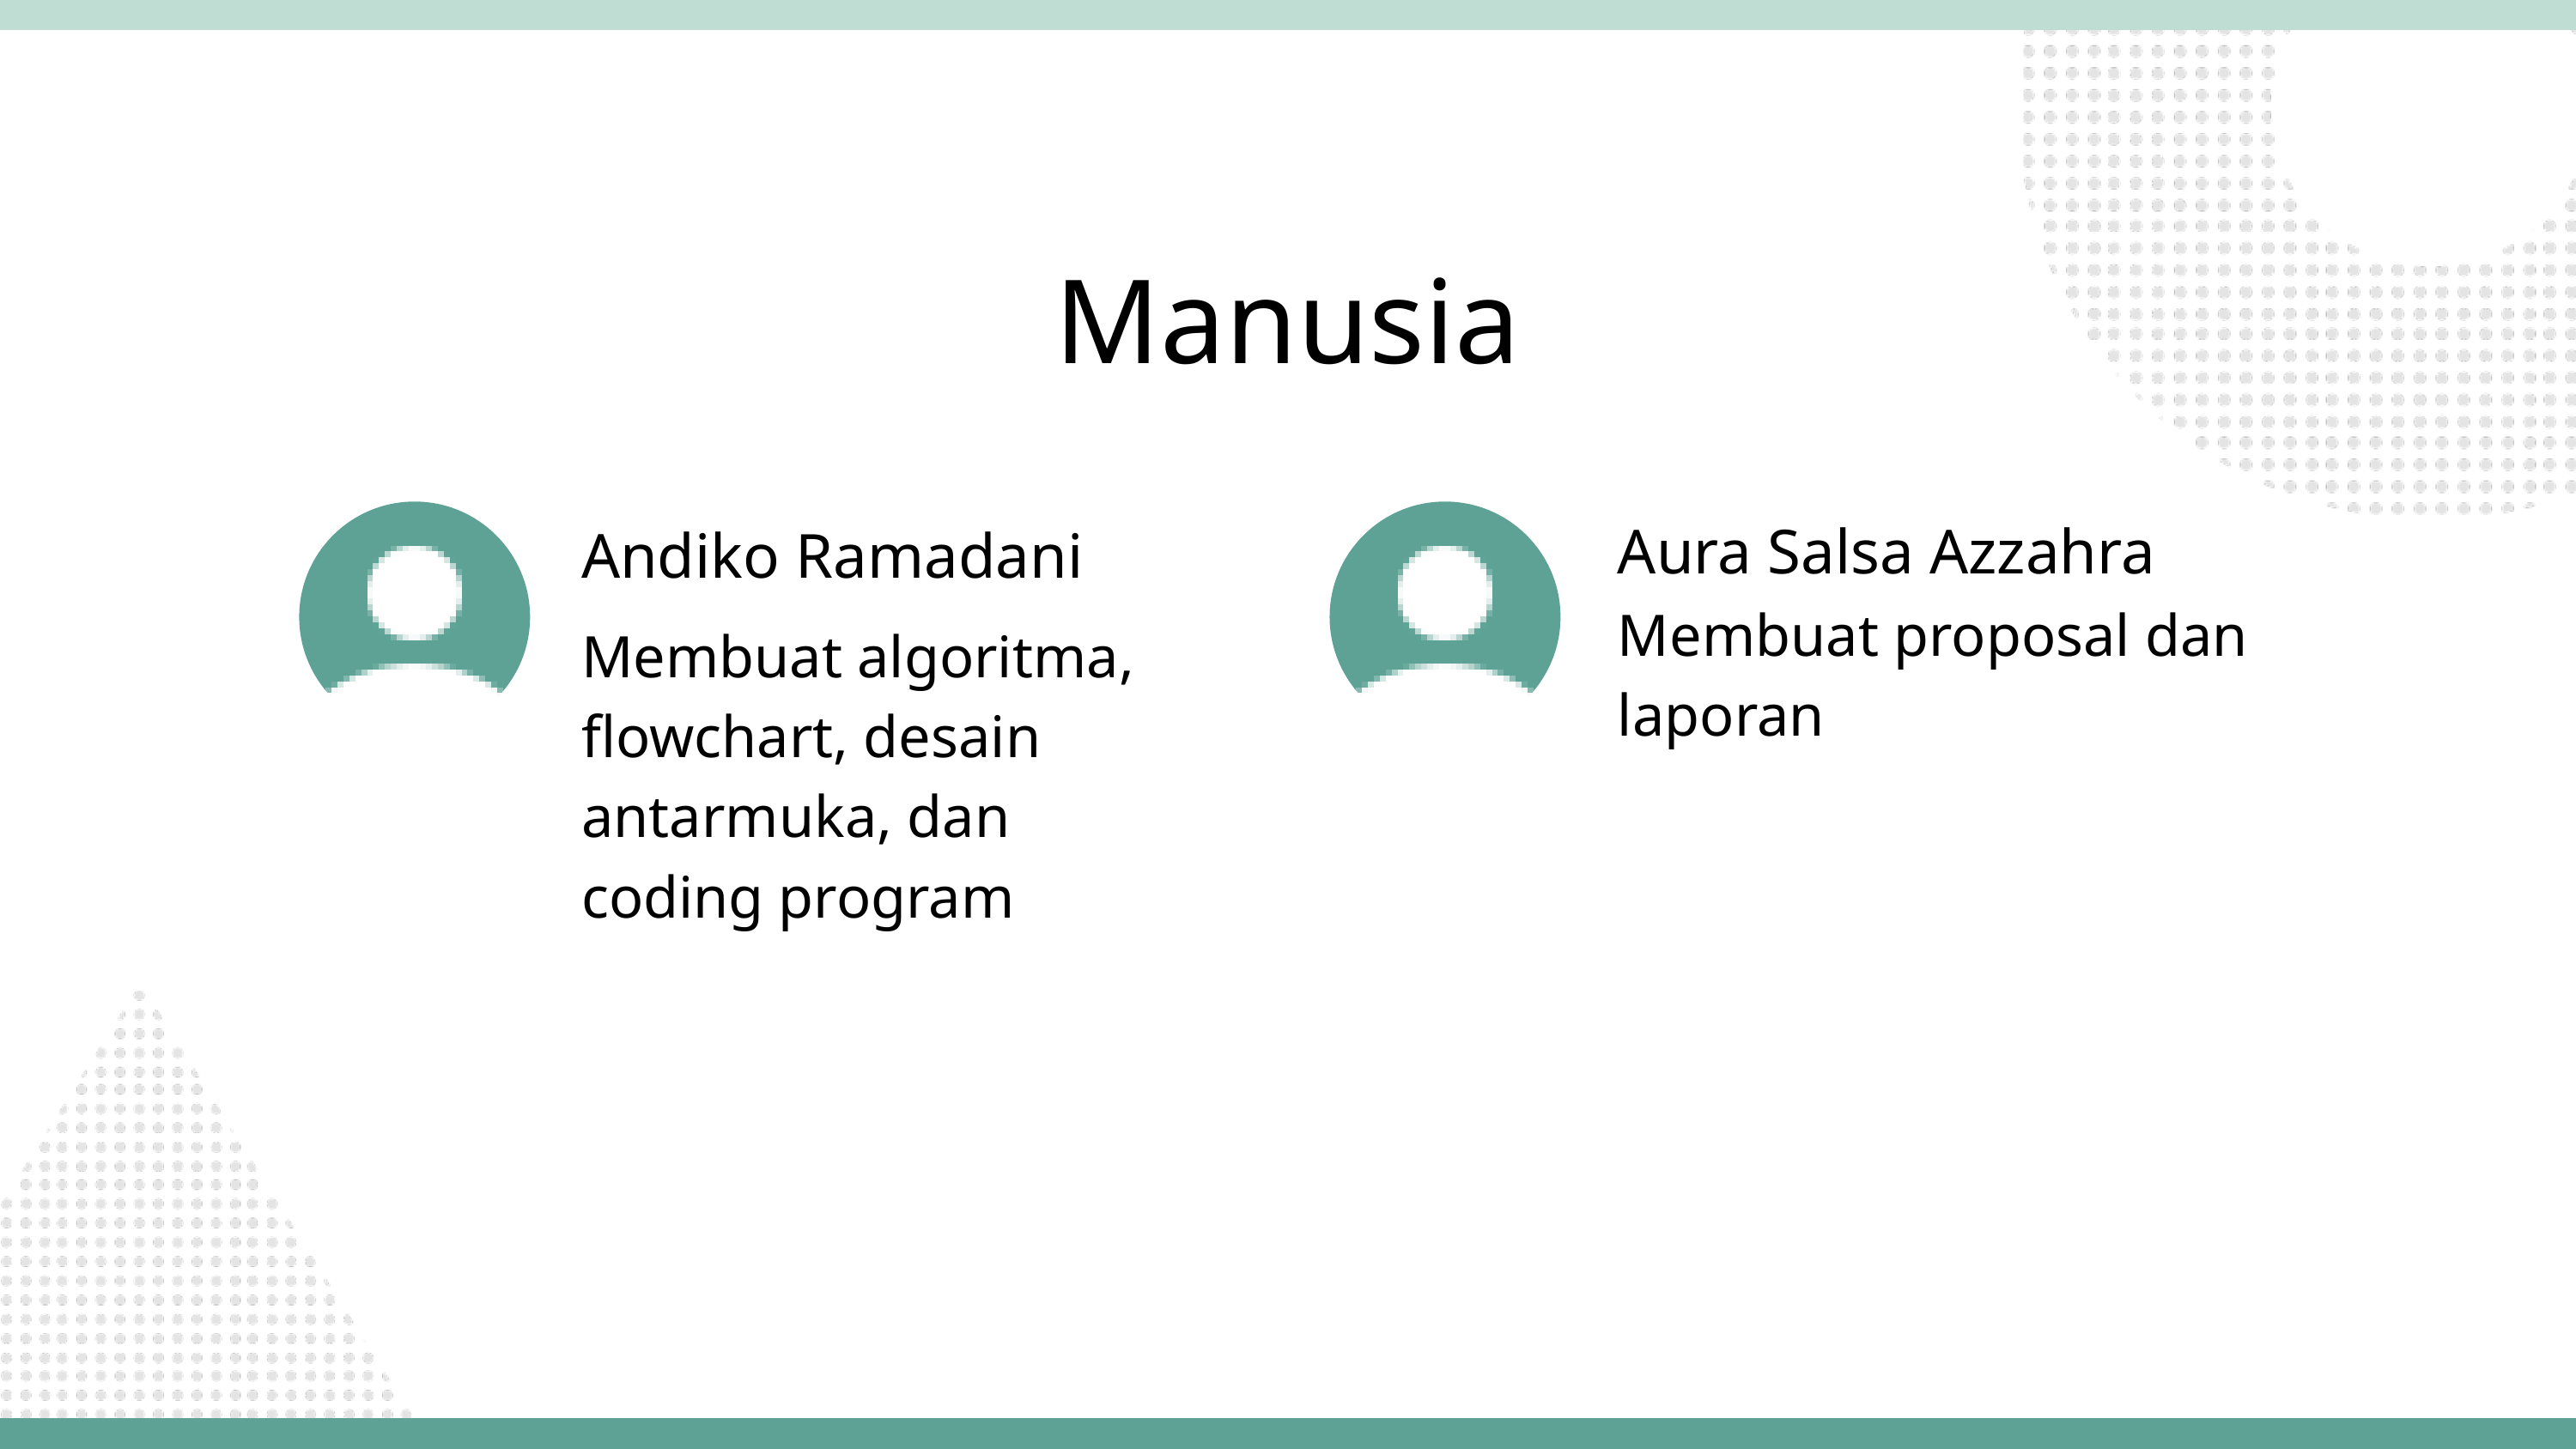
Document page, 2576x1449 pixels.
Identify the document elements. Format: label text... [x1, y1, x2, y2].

text_box Membuat proposal dan laporan [1617, 587, 2277, 748]
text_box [1329, 501, 1561, 733]
text_box Membuat algoritma, flowchart, desain antarmuka, dan coding program [581, 609, 1178, 930]
text_box [2023, 40, 2576, 515]
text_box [0, 0, 2576, 31]
text_box [0, 991, 487, 1418]
text_box Aura Salsa Azzahra [1617, 500, 2221, 586]
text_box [0, 1418, 2576, 1449]
text_box Andiko Ramadani [581, 505, 1113, 591]
text_box Manusia [631, 224, 1945, 387]
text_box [299, 501, 531, 733]
